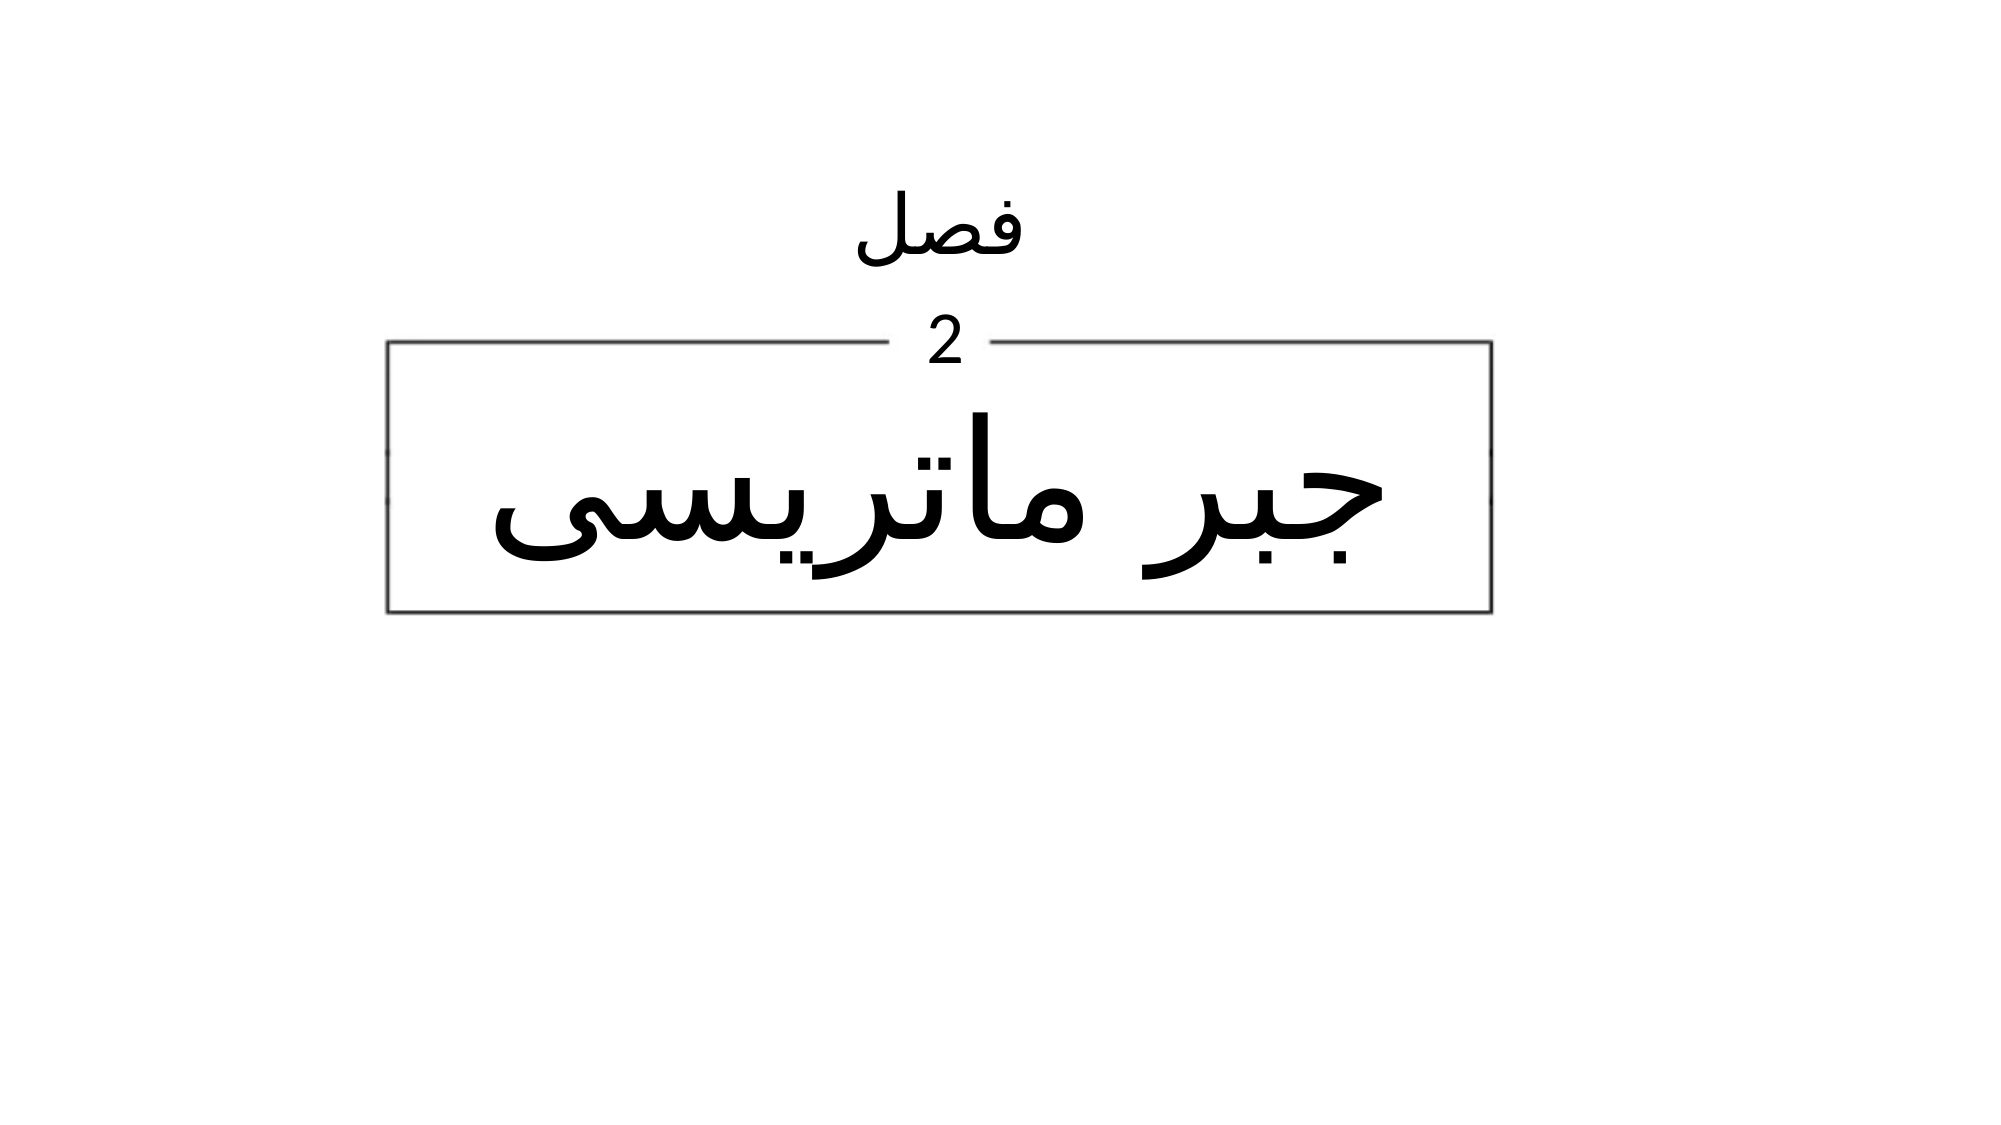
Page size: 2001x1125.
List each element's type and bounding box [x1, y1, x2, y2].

picture [383, 148, 1497, 649]
